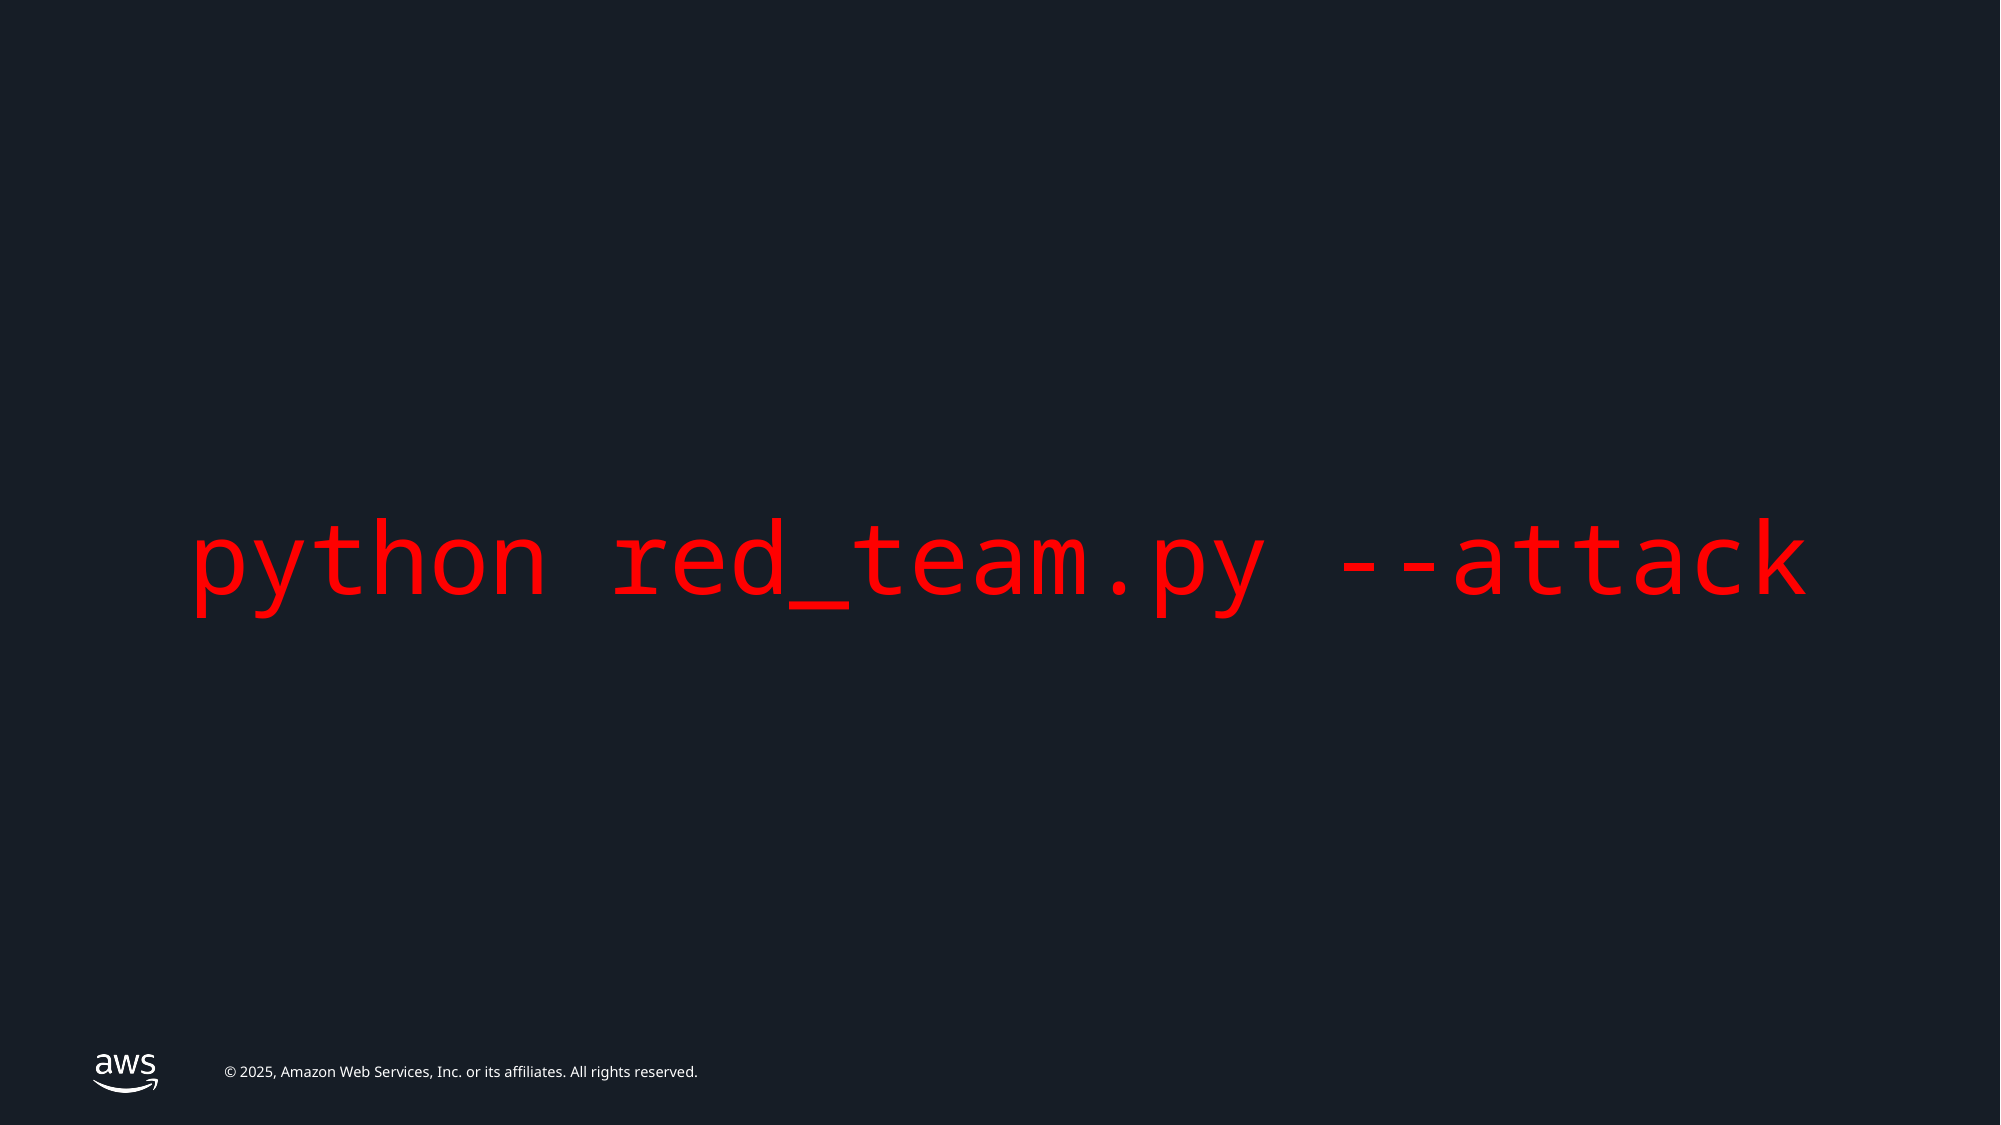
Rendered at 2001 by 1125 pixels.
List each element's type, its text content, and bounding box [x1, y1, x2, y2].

picture [93, 1054, 158, 1093]
title python red_team.py --attack [136, 266, 1864, 859]
